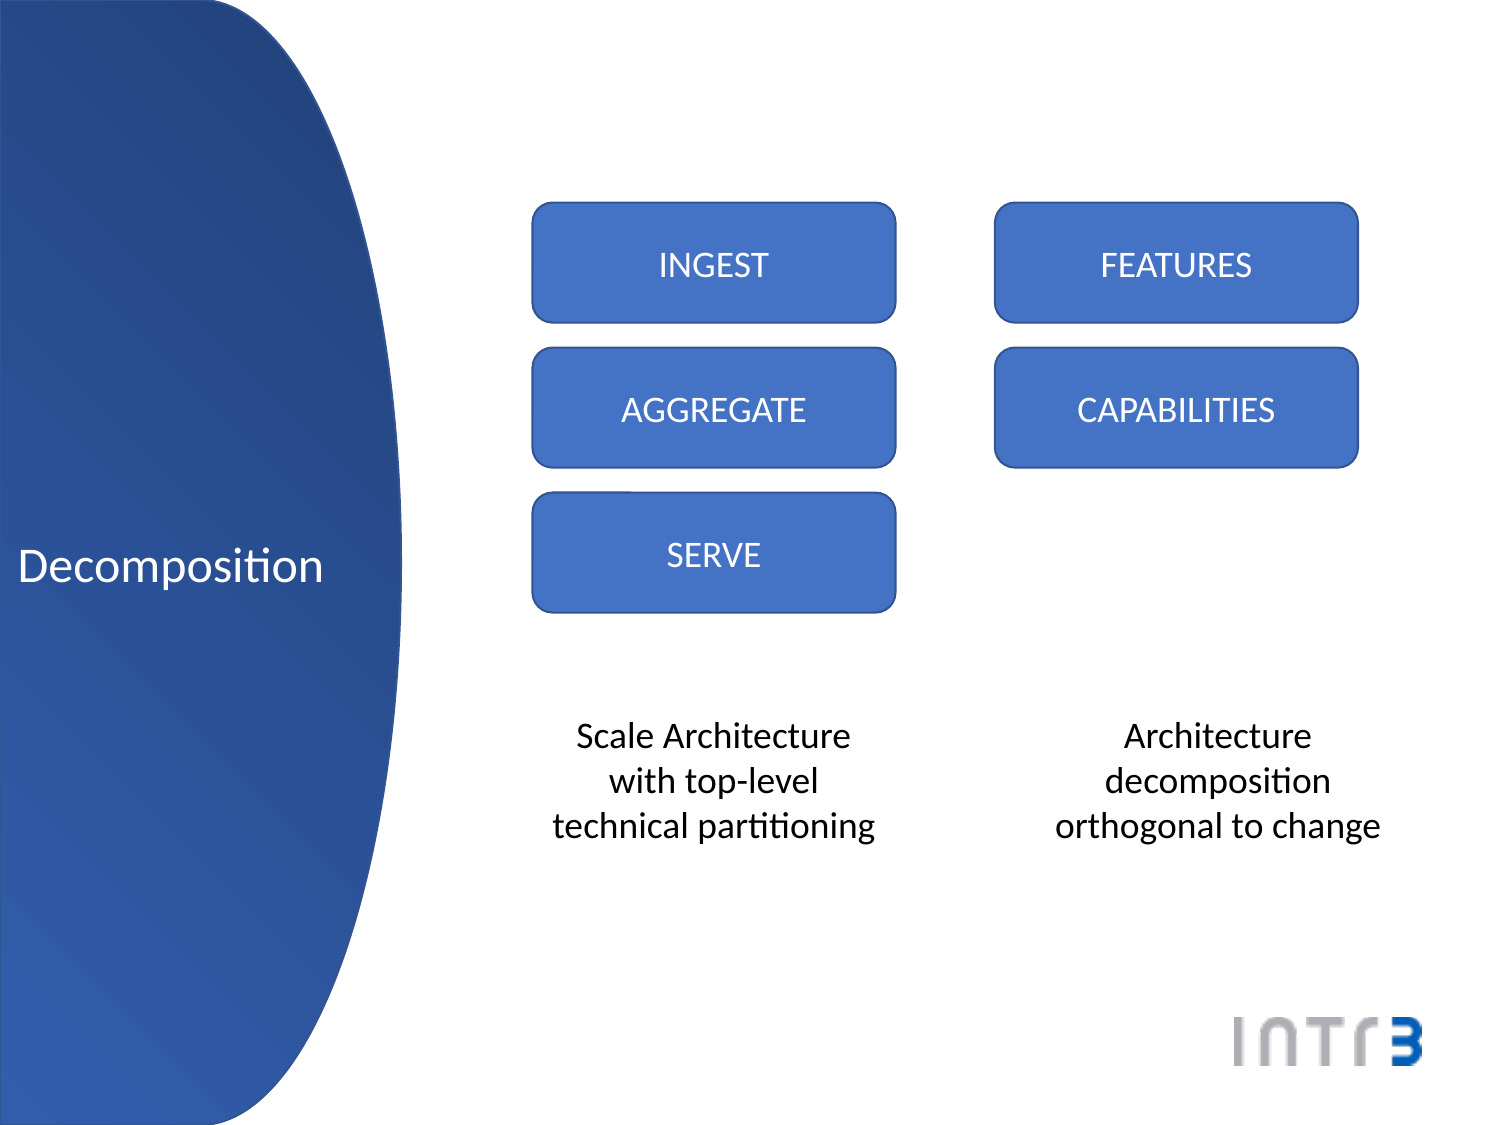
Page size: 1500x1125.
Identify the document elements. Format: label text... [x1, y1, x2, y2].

text_box Decomposition [0, 0, 403, 1125]
picture [1234, 1017, 1422, 1066]
text_box Scale Architecture with top-level technical partitioning [532, 703, 896, 853]
text_box AGGREGATE [531, 346, 897, 469]
text_box FEATURES [993, 201, 1360, 324]
text_box INGEST [531, 201, 897, 324]
text_box CAPABILITIES [993, 346, 1360, 469]
text_box SERVE [531, 491, 897, 614]
text_box Architecture decomposition orthogonal to change [1006, 703, 1431, 853]
